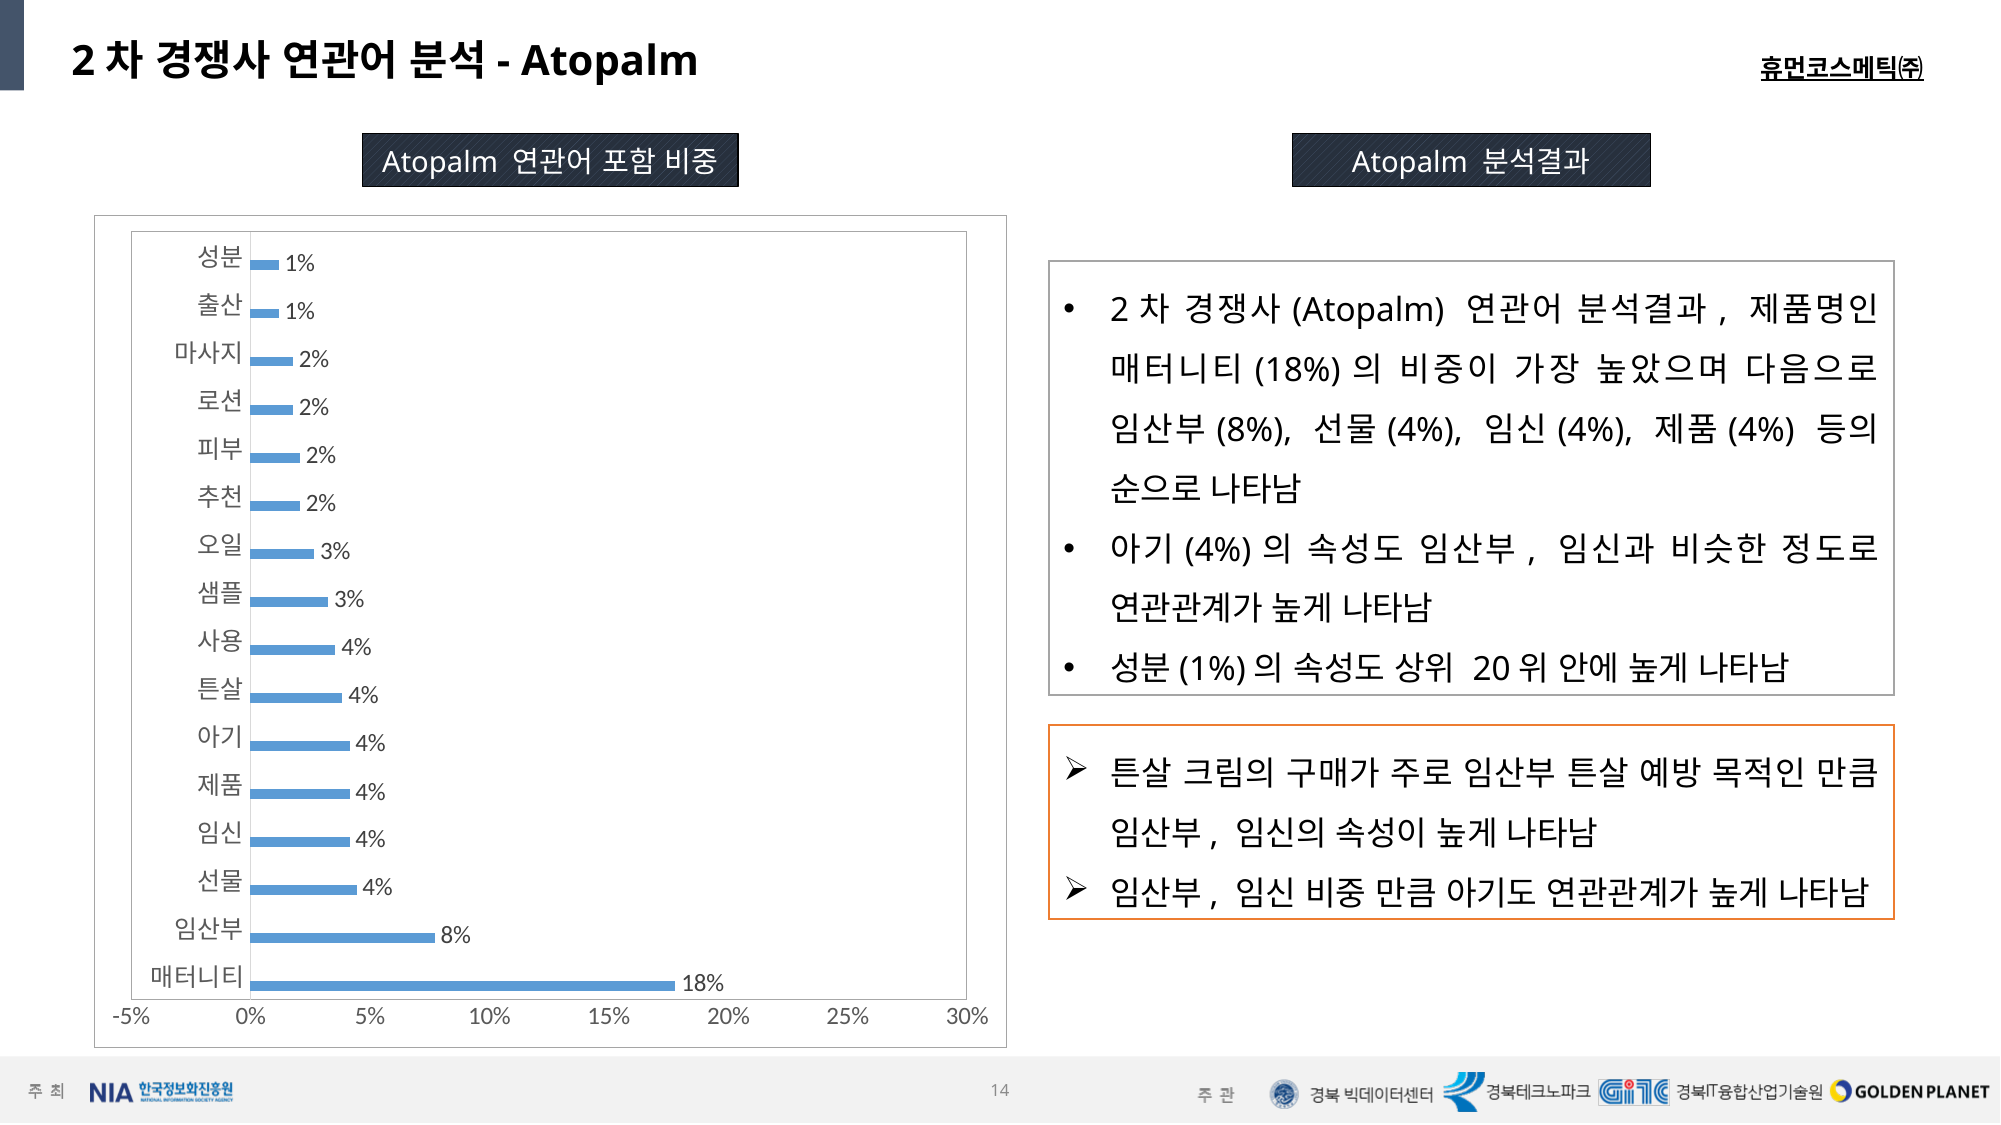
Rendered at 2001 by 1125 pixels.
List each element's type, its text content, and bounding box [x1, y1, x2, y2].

text_box Atopalm 분석결과 [1292, 133, 1651, 187]
text_box 2차 경쟁사(Atopalm) 연관어 분석결과, 제품명인 매터니티(18%)의 비중이 가장 높았으며 다음으로 임산부(8%), 선물(4%), 임신(4%), 제품(4%) 등의 순으로 나타남 아기(4%)의 속성도 임산부, 임신과 비슷한 정도로 연관관계가 높게 나타남 성분(1%)의 속성도 상위 20위 안에 높게 나타남 [1048, 260, 1895, 696]
text_box Atopalm 연관어 포함 비중 [362, 133, 739, 187]
chart [93, 214, 1007, 1048]
text_box 휴먼코스메틱㈜ [1745, 44, 1939, 90]
text_box 2차 경쟁사 연관어 분석- Atopalm [56, 25, 858, 91]
picture [0, 1070, 1991, 1115]
text_box 튼살 크림의 구매가 주로 임산부 튼살 예방 목적인 만큼 임산부, 임신의 속성이 높게 나타남 임산부, 임신 비중 만큼 아기도 연관관계가 높게 나타남 [1048, 724, 1895, 920]
